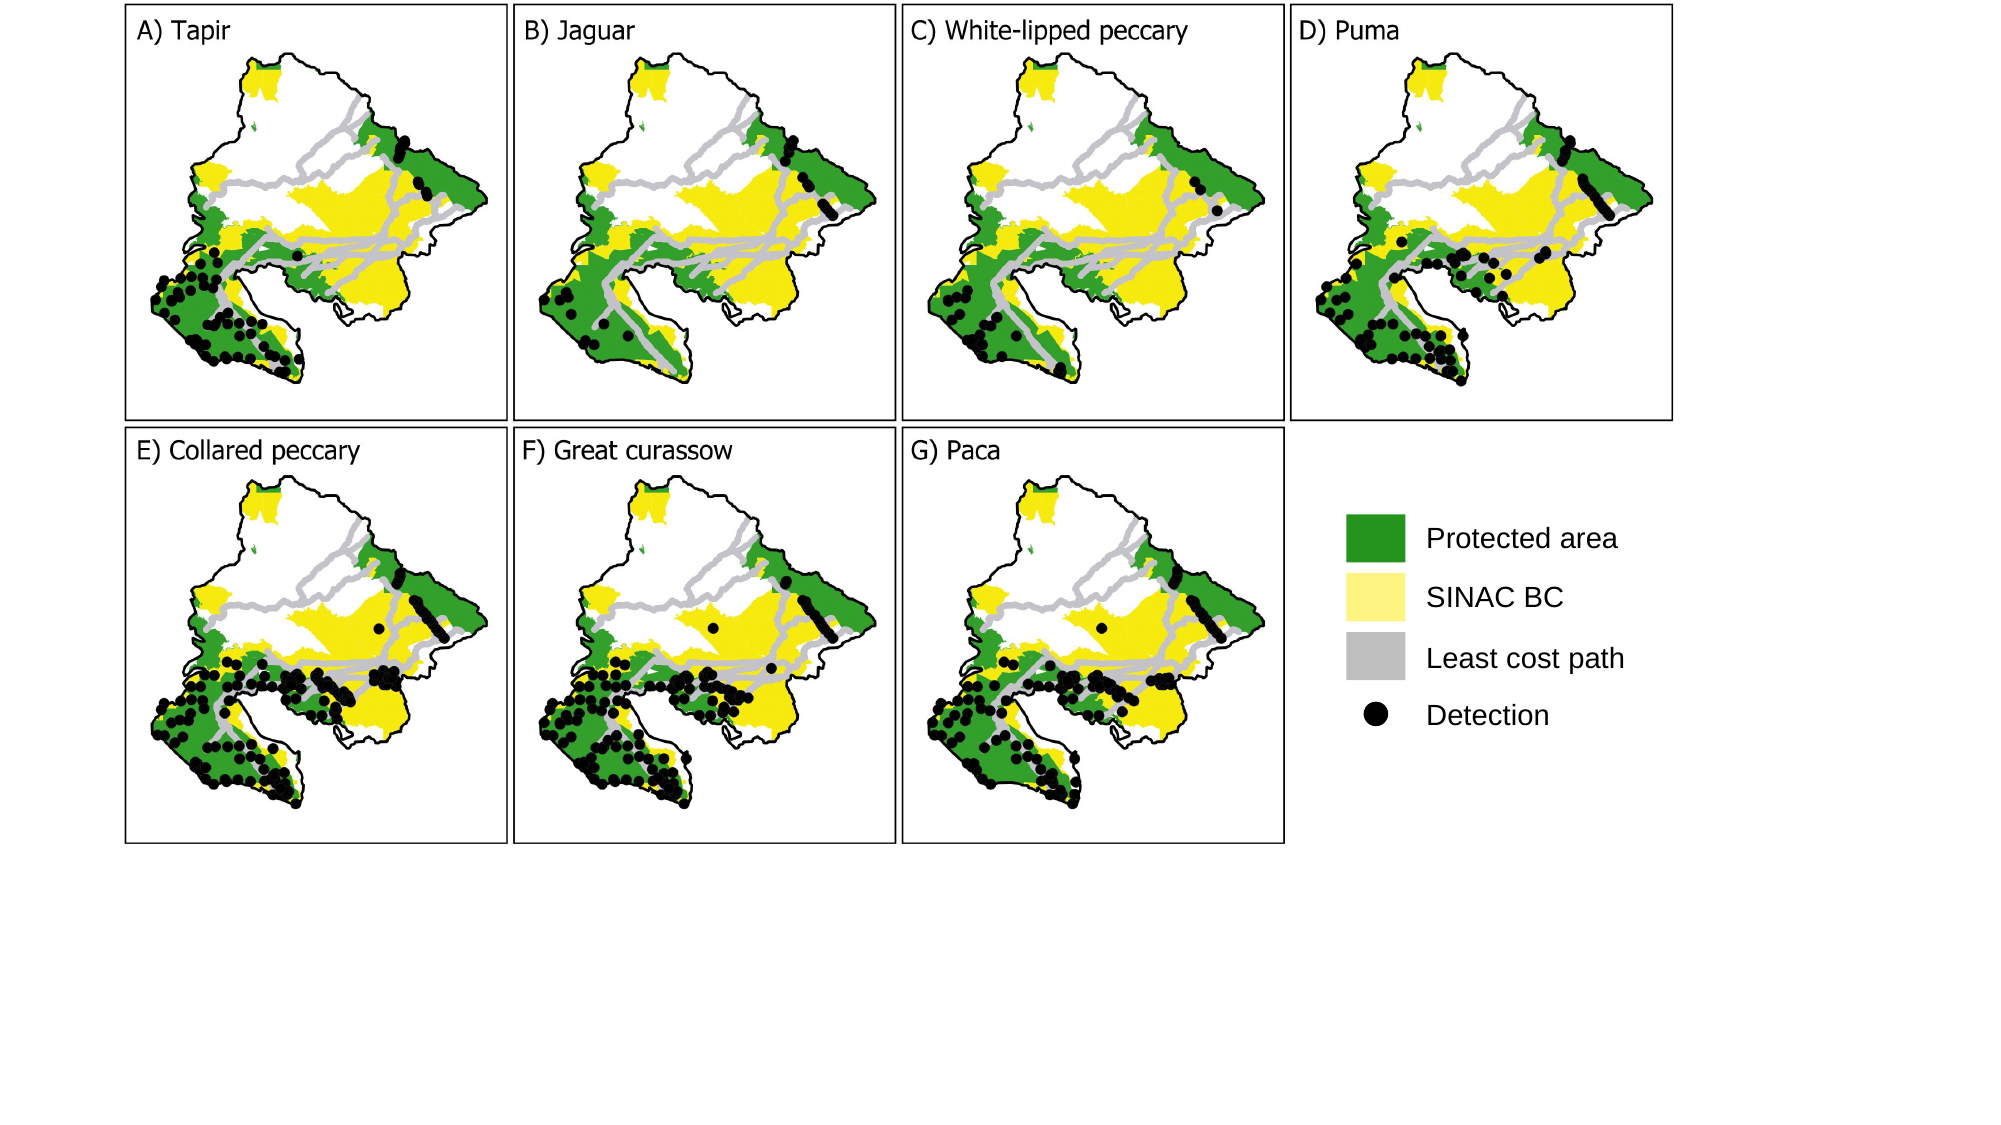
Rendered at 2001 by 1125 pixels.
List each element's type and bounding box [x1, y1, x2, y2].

picture [119, 0, 1711, 1125]
